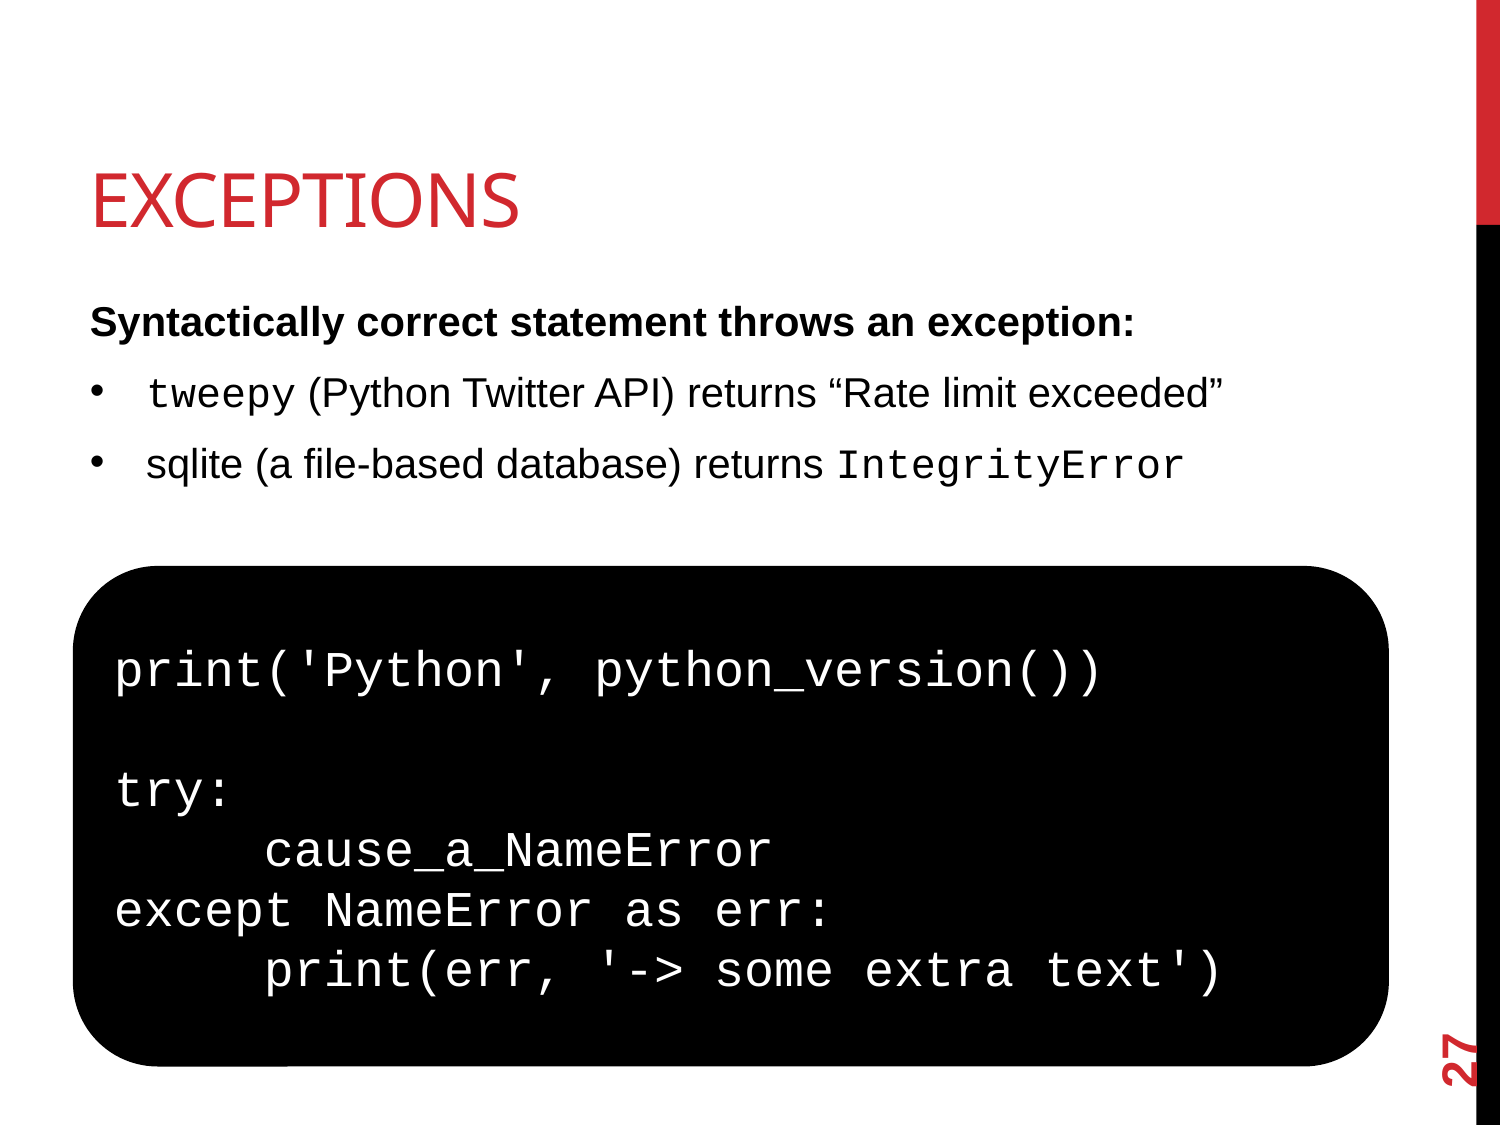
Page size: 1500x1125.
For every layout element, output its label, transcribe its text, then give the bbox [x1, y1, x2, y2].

text_box Syntactically correct statement throws an exception: tweepy (Python Twitter API) returns “Rate limit exceeded” sqlite (a file-based database) returns IntegrityError [74, 287, 1325, 631]
text_box print('Python', python_version()) try: cause_a_NameError except NameError as err: print(err, '-> some extra text') [72, 565, 1389, 1067]
text_box <number> [1427, 887, 1488, 1104]
text_box Exceptions [74, 25, 1025, 250]
